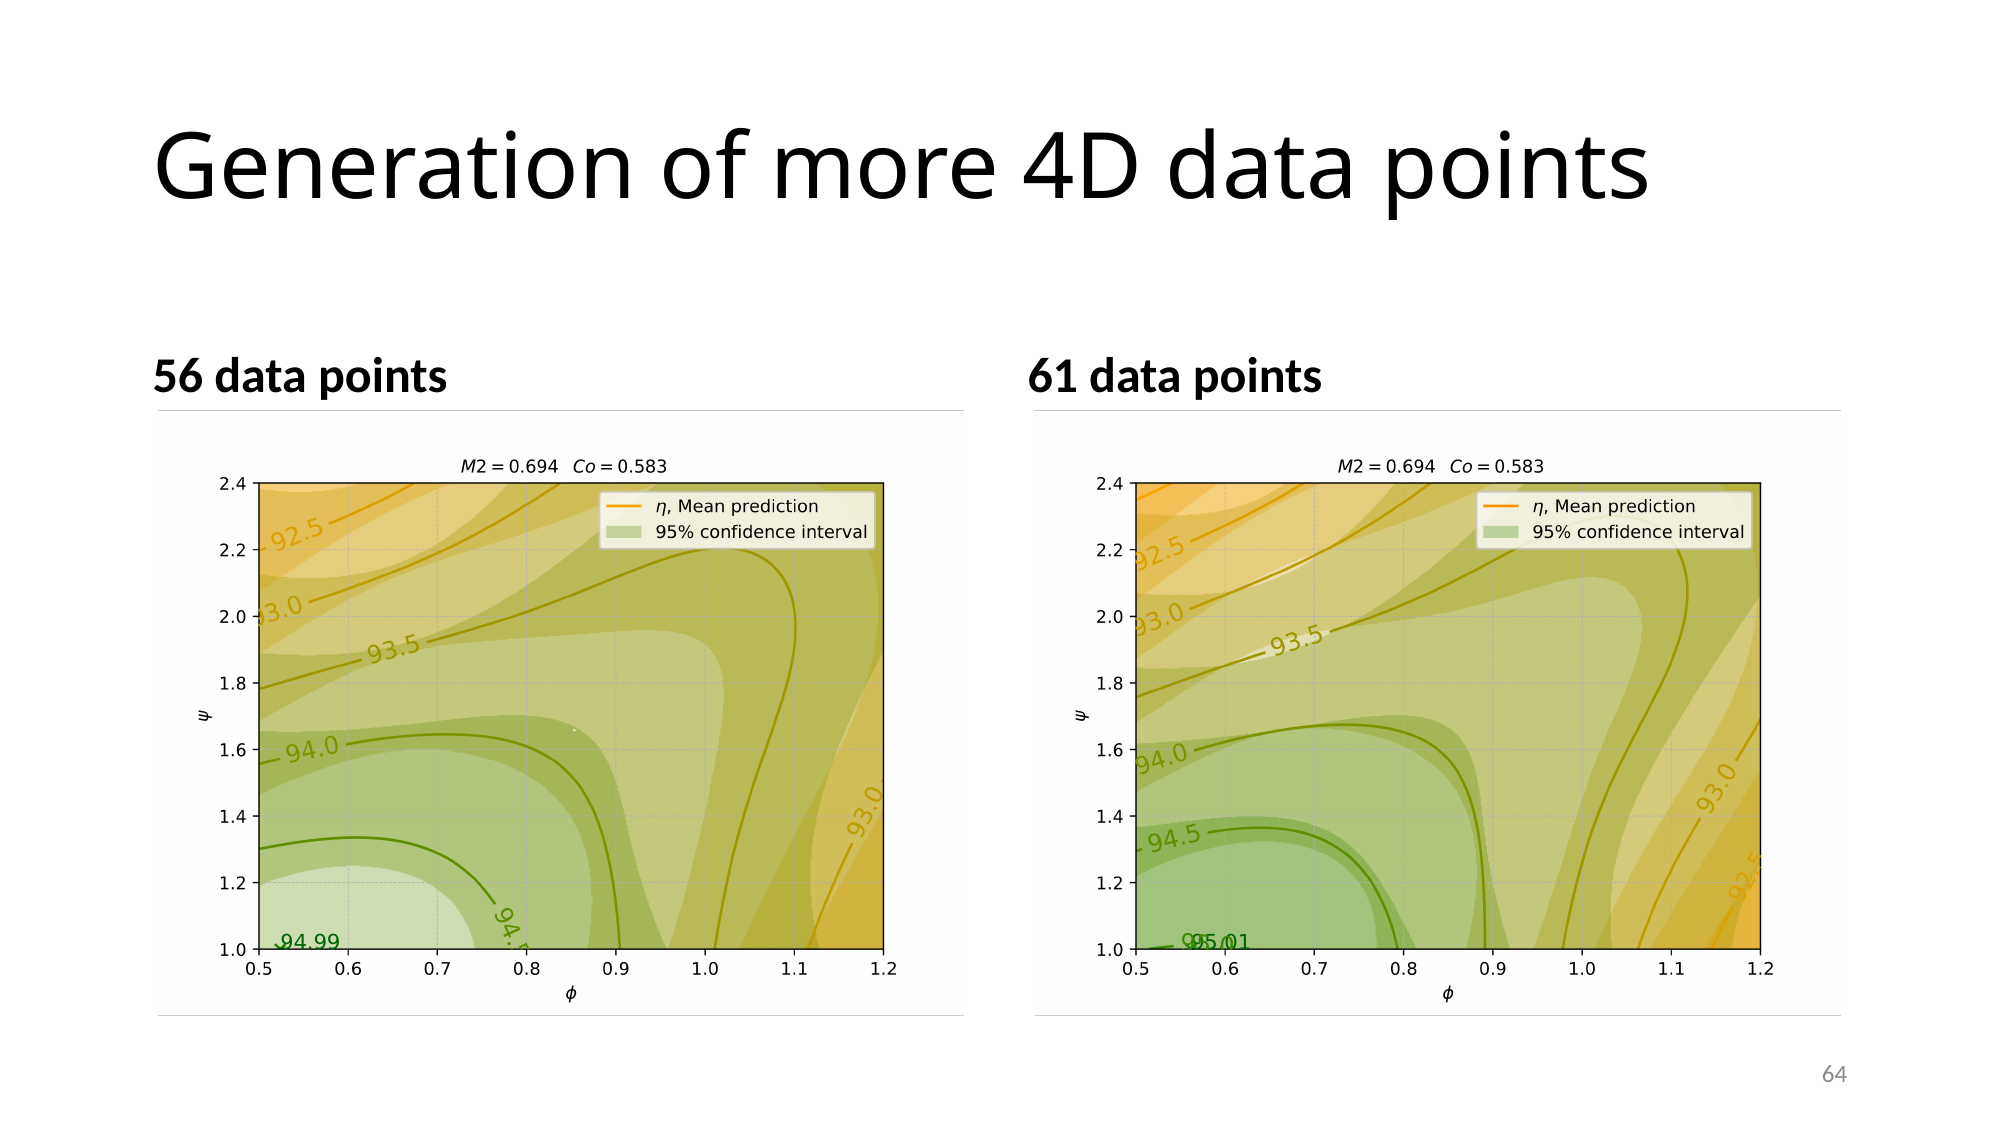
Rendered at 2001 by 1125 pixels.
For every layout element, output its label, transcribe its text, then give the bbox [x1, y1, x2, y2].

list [158, 410, 964, 1016]
title Generation of more 4D data points [137, 59, 1863, 278]
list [1035, 410, 1841, 1016]
list 61 data points [1012, 275, 1863, 411]
list 56 data points [137, 275, 984, 411]
slide_number 64 [1412, 1042, 1863, 1103]
